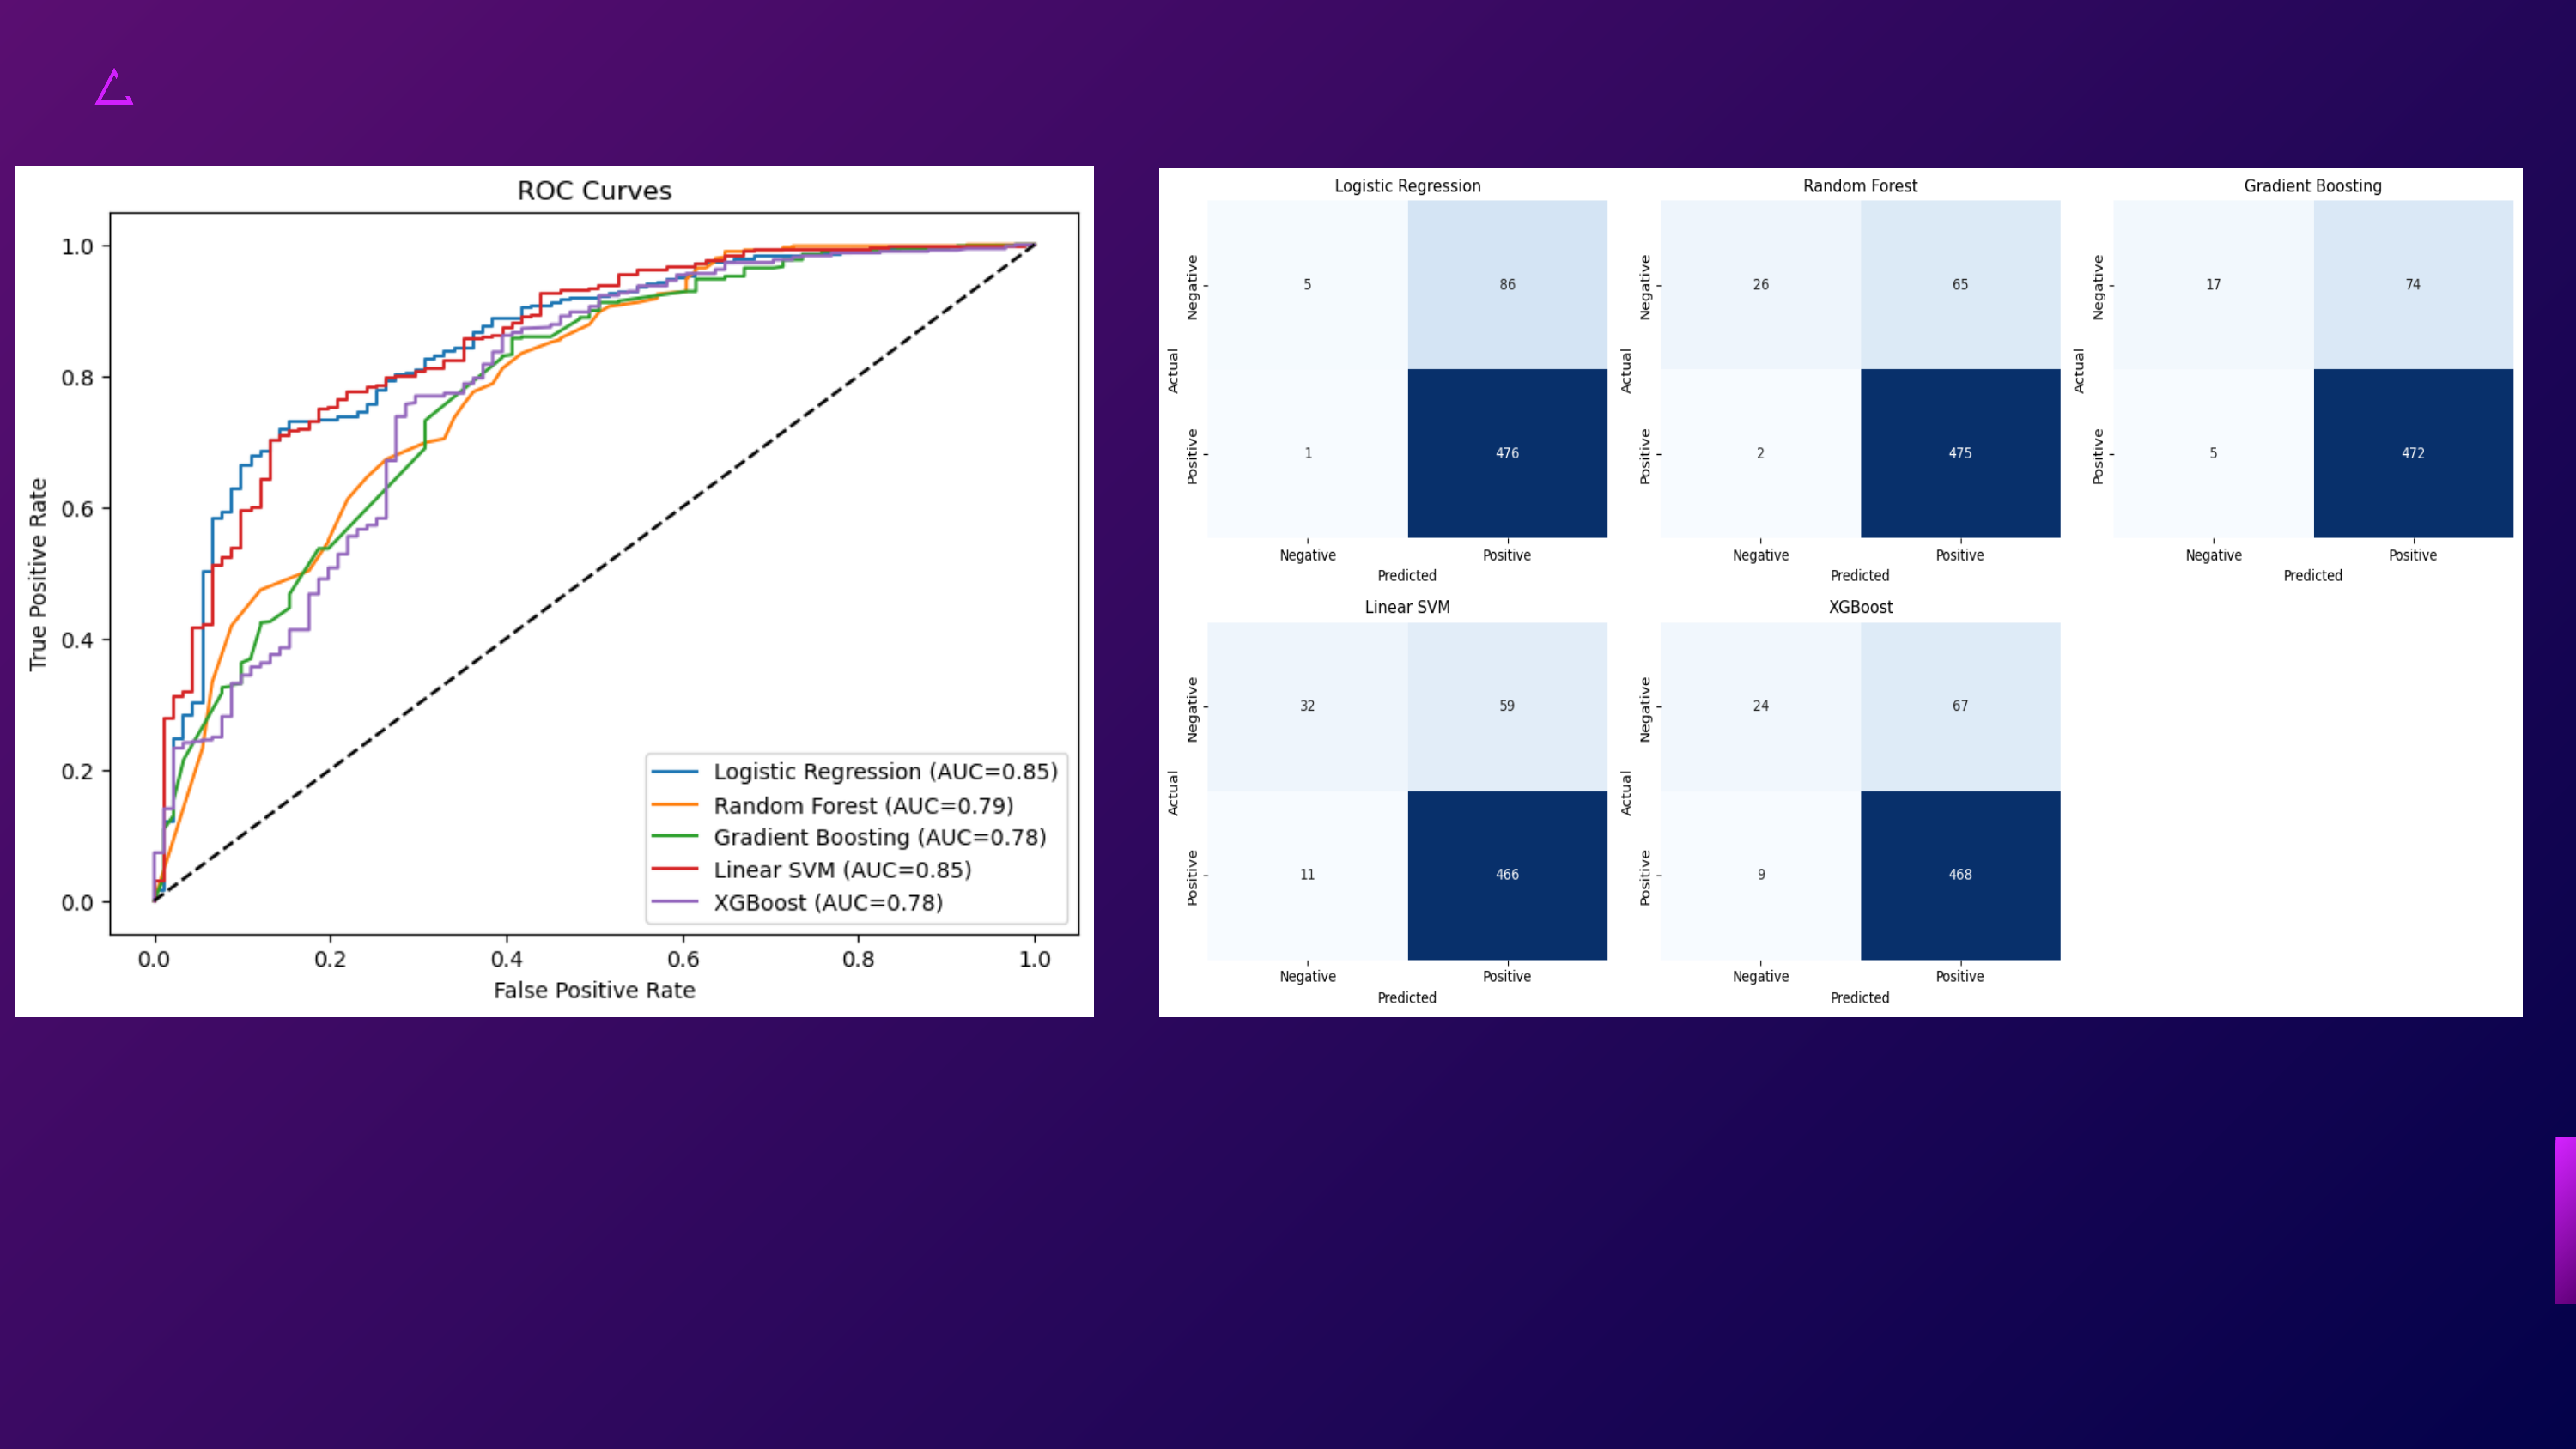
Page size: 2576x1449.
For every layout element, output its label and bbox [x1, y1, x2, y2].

picture [15, 166, 1094, 1017]
text_box [2555, 1137, 2576, 1304]
text_box [94, 67, 134, 105]
picture [1158, 168, 2523, 1017]
